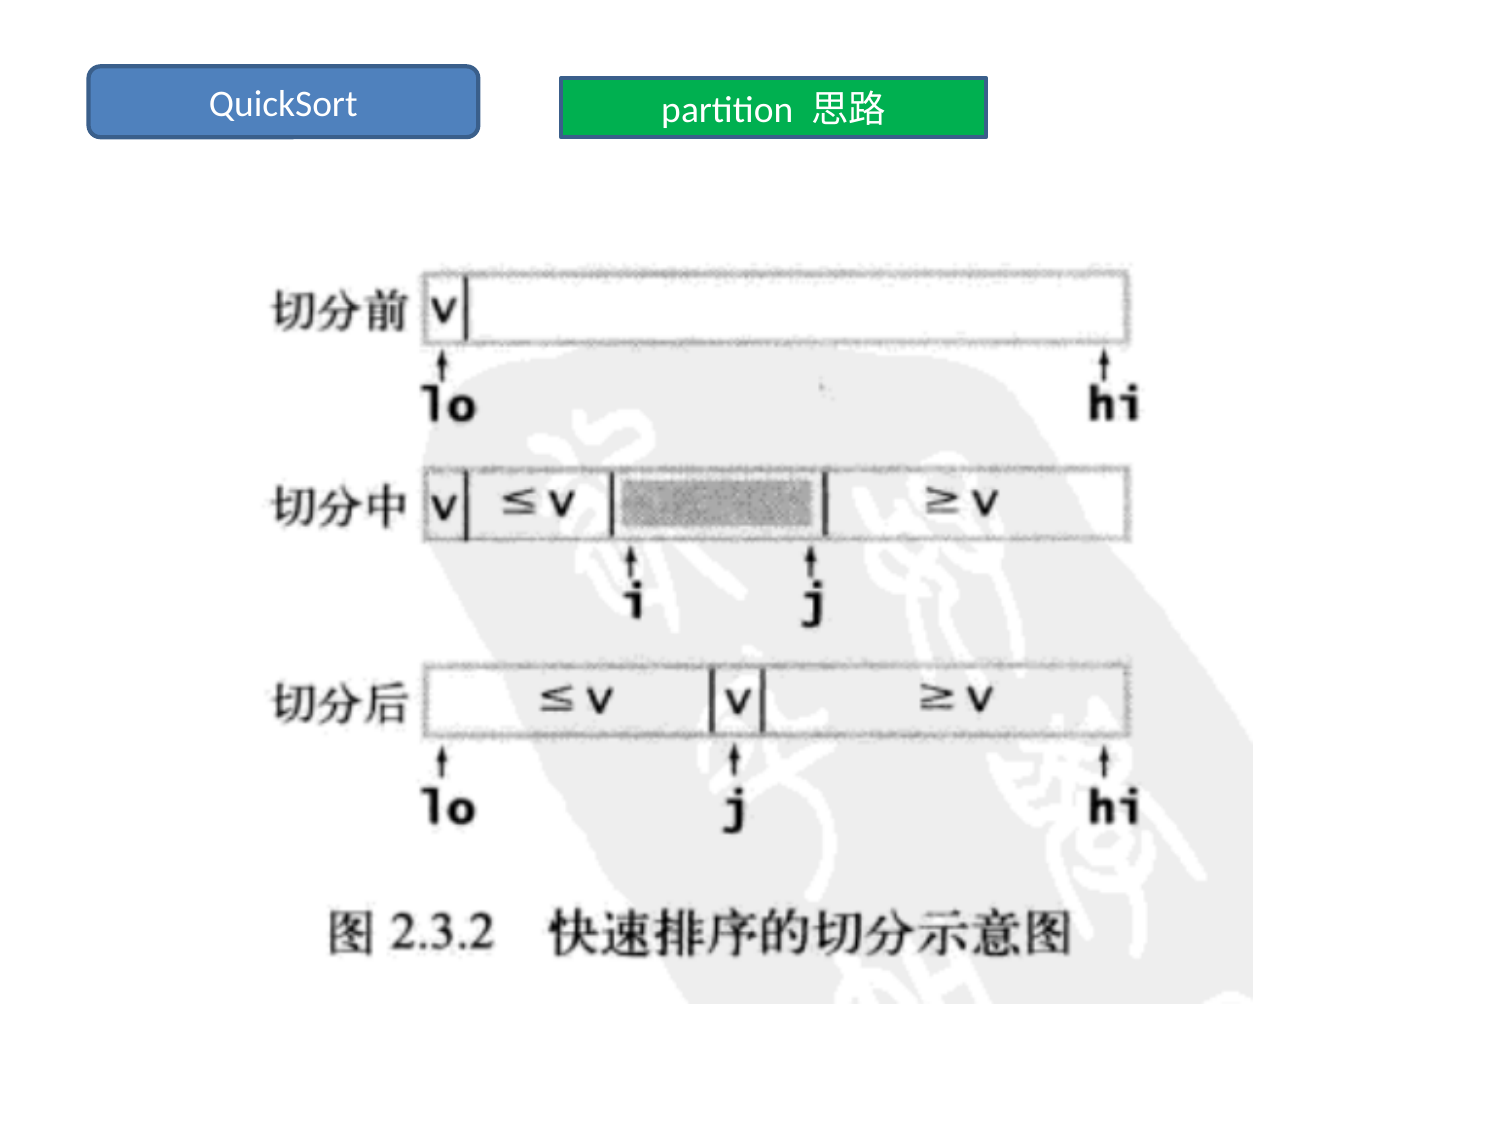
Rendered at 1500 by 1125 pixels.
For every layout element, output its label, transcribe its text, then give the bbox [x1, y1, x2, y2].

text_box QuickSort [86, 64, 481, 140]
picture [206, 231, 1254, 1005]
text_box partition 思路 [559, 76, 988, 139]
